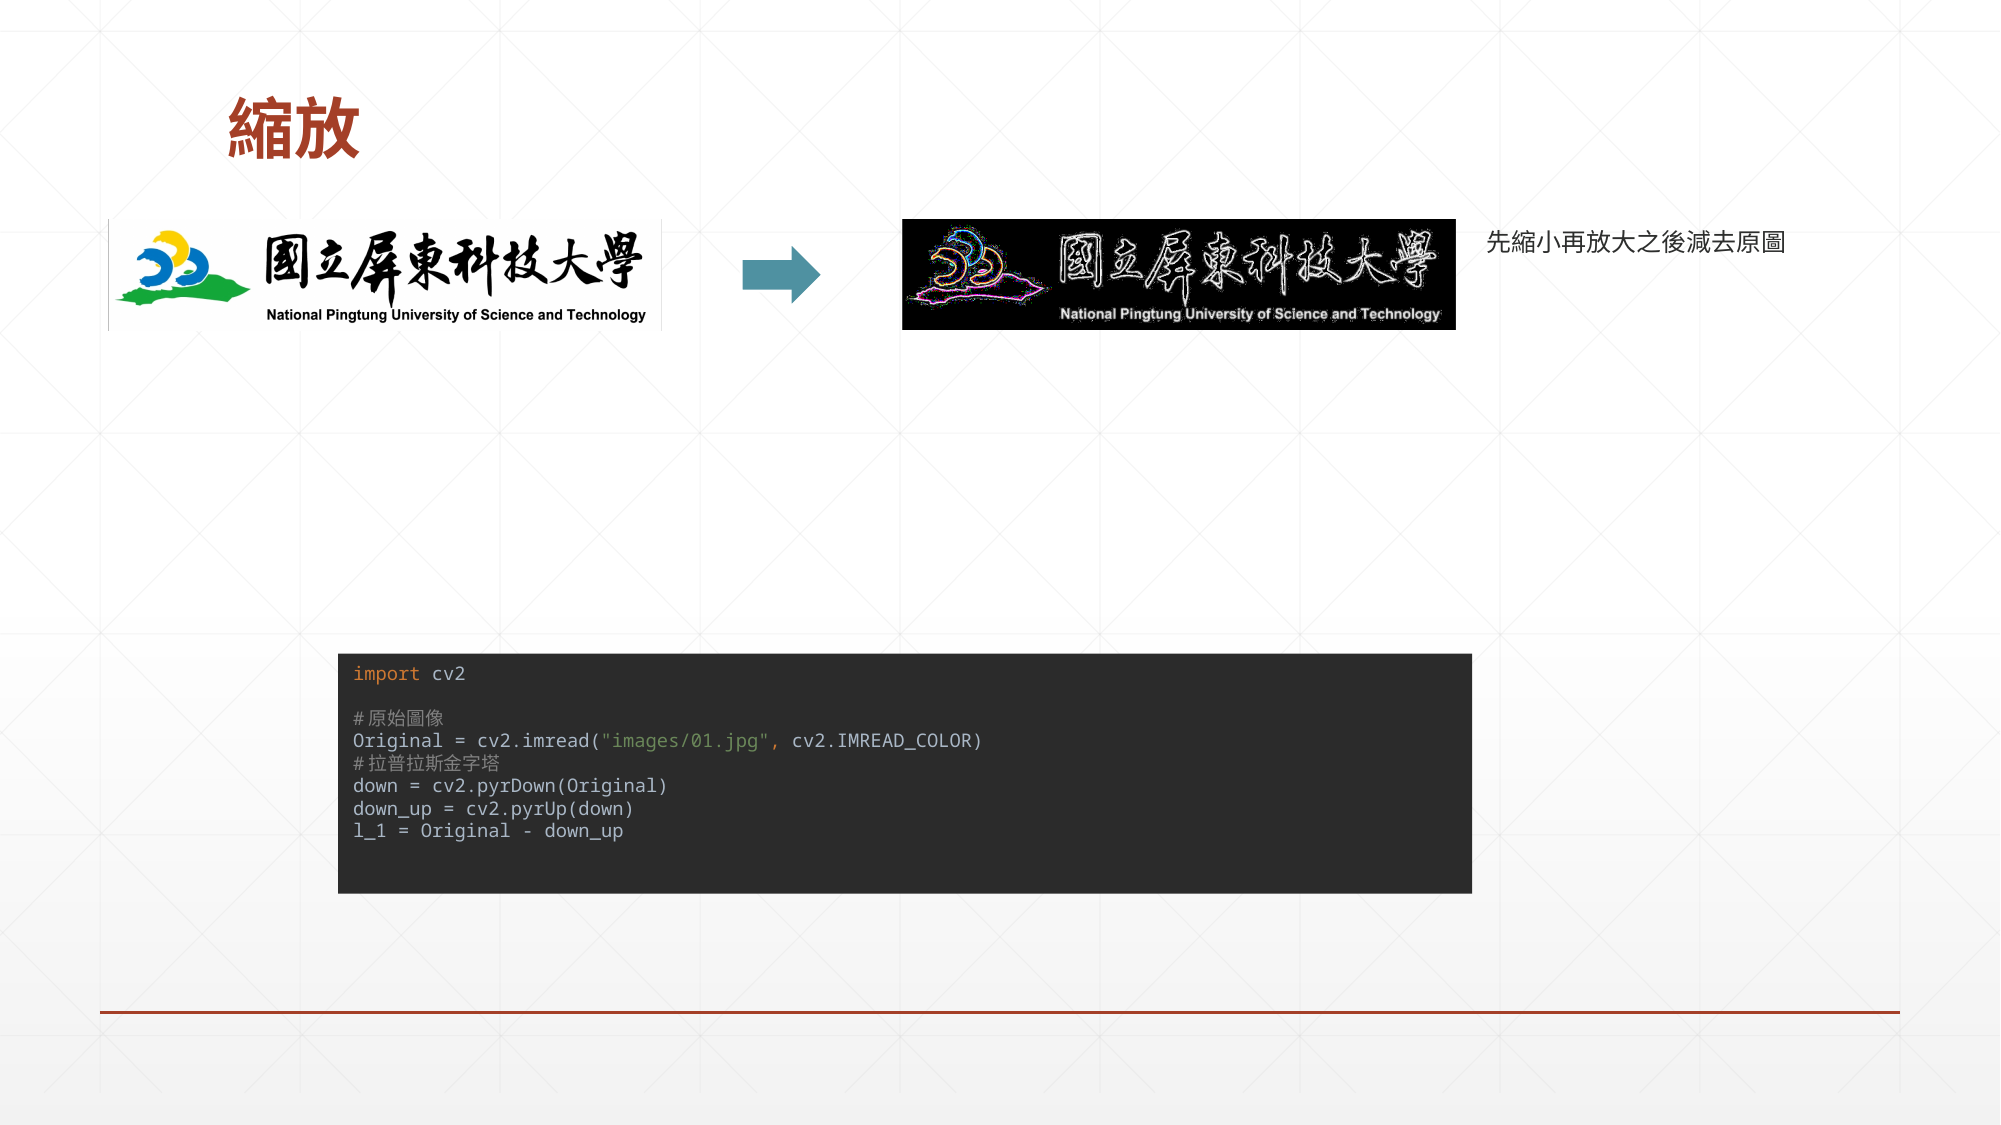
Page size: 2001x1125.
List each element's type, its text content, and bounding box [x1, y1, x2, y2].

text_box import cv2 #原始圖像 Original = cv2.imread("images/01.jpg", cv2.IMREAD_COLOR) #拉普拉斯金字塔 down = cv2.pyrDown(Original) down_up = cv2.pyrUp(down) l_1 = Original - down_up [338, 653, 1473, 894]
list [108, 219, 662, 331]
picture [902, 219, 1456, 330]
text_box 先縮小再放大之後減去原圖 [1472, 219, 1877, 264]
text_box [739, 237, 826, 312]
title 縮放 [212, 82, 1788, 175]
